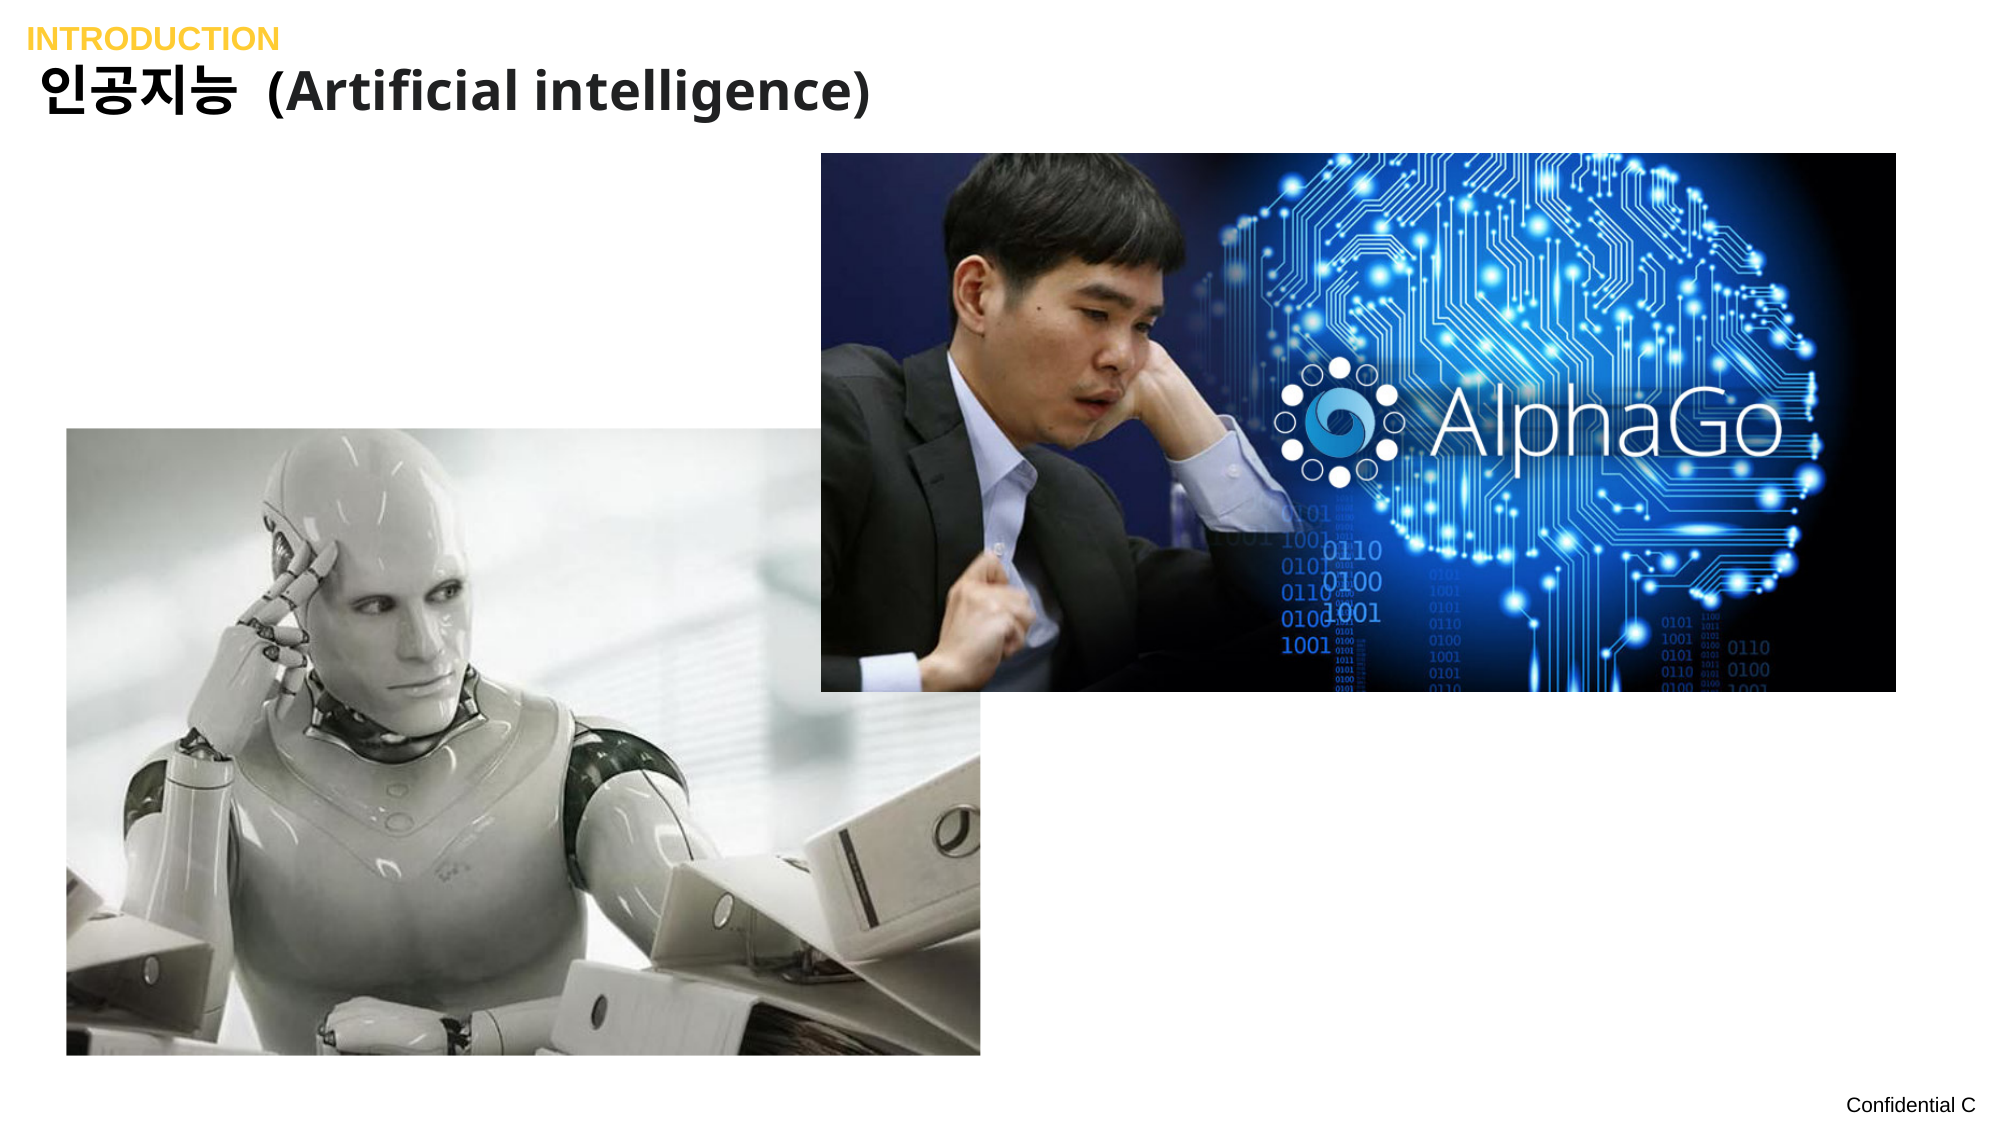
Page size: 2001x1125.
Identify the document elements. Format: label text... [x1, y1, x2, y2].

picture [60, 153, 1896, 1061]
list Introduction [26, 21, 1948, 58]
title 인공지능 (Artificial intelligence) [39, 64, 1961, 122]
